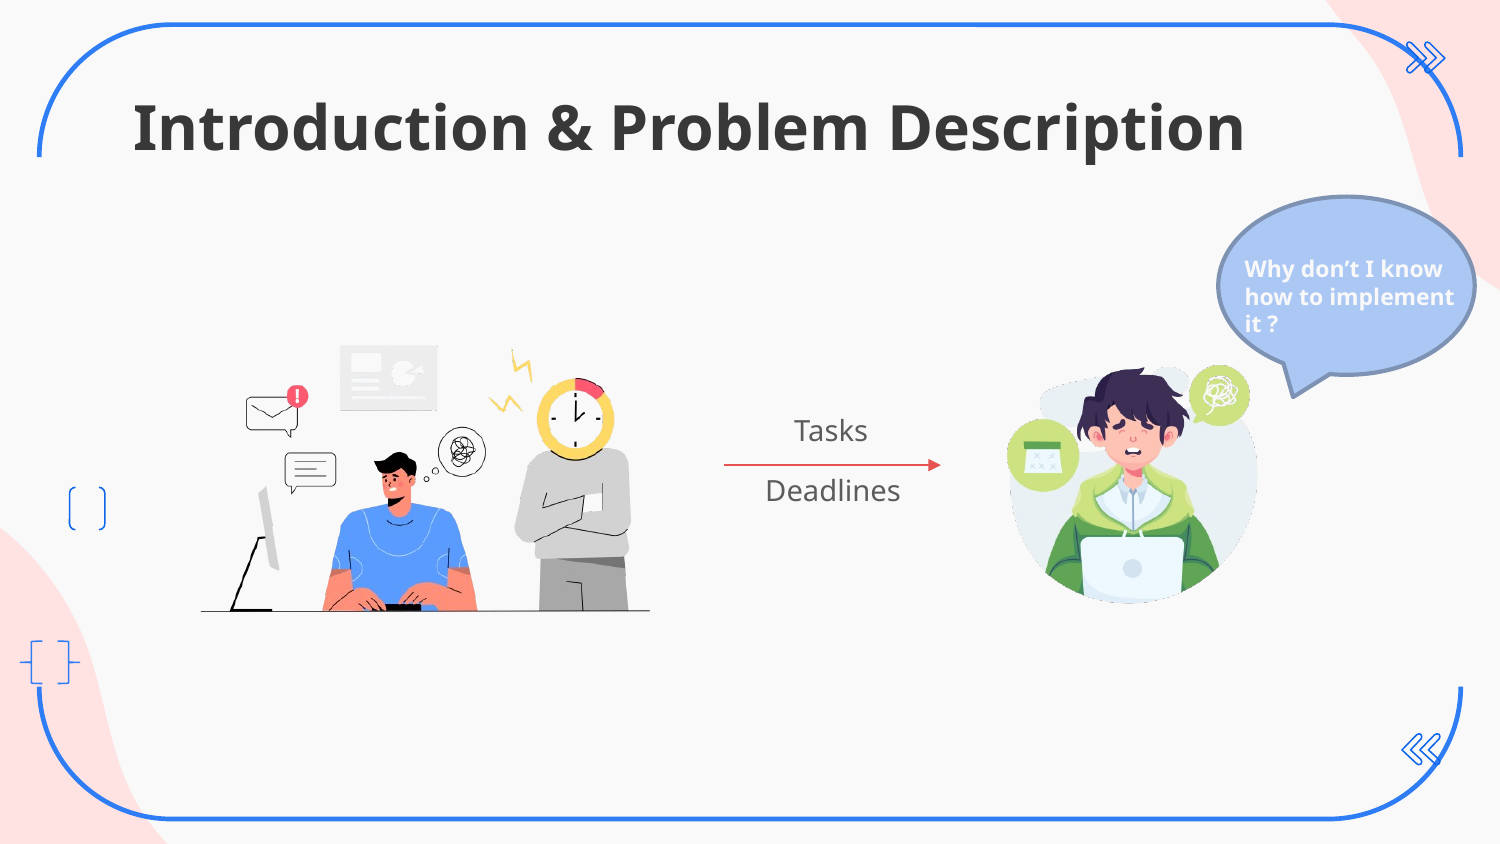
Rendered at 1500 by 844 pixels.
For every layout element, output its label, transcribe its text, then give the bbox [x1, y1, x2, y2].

picture [971, 317, 1285, 631]
picture [153, 285, 693, 663]
text_box [1216, 194, 1465, 316]
title Introduction & Problem Description [118, 72, 1382, 167]
text_box [1288, 345, 1446, 400]
text_box Why don’t I know how to implement it ? [1229, 247, 1487, 345]
text_box Deadlines [750, 465, 956, 515]
text_box Tasks [779, 404, 891, 455]
